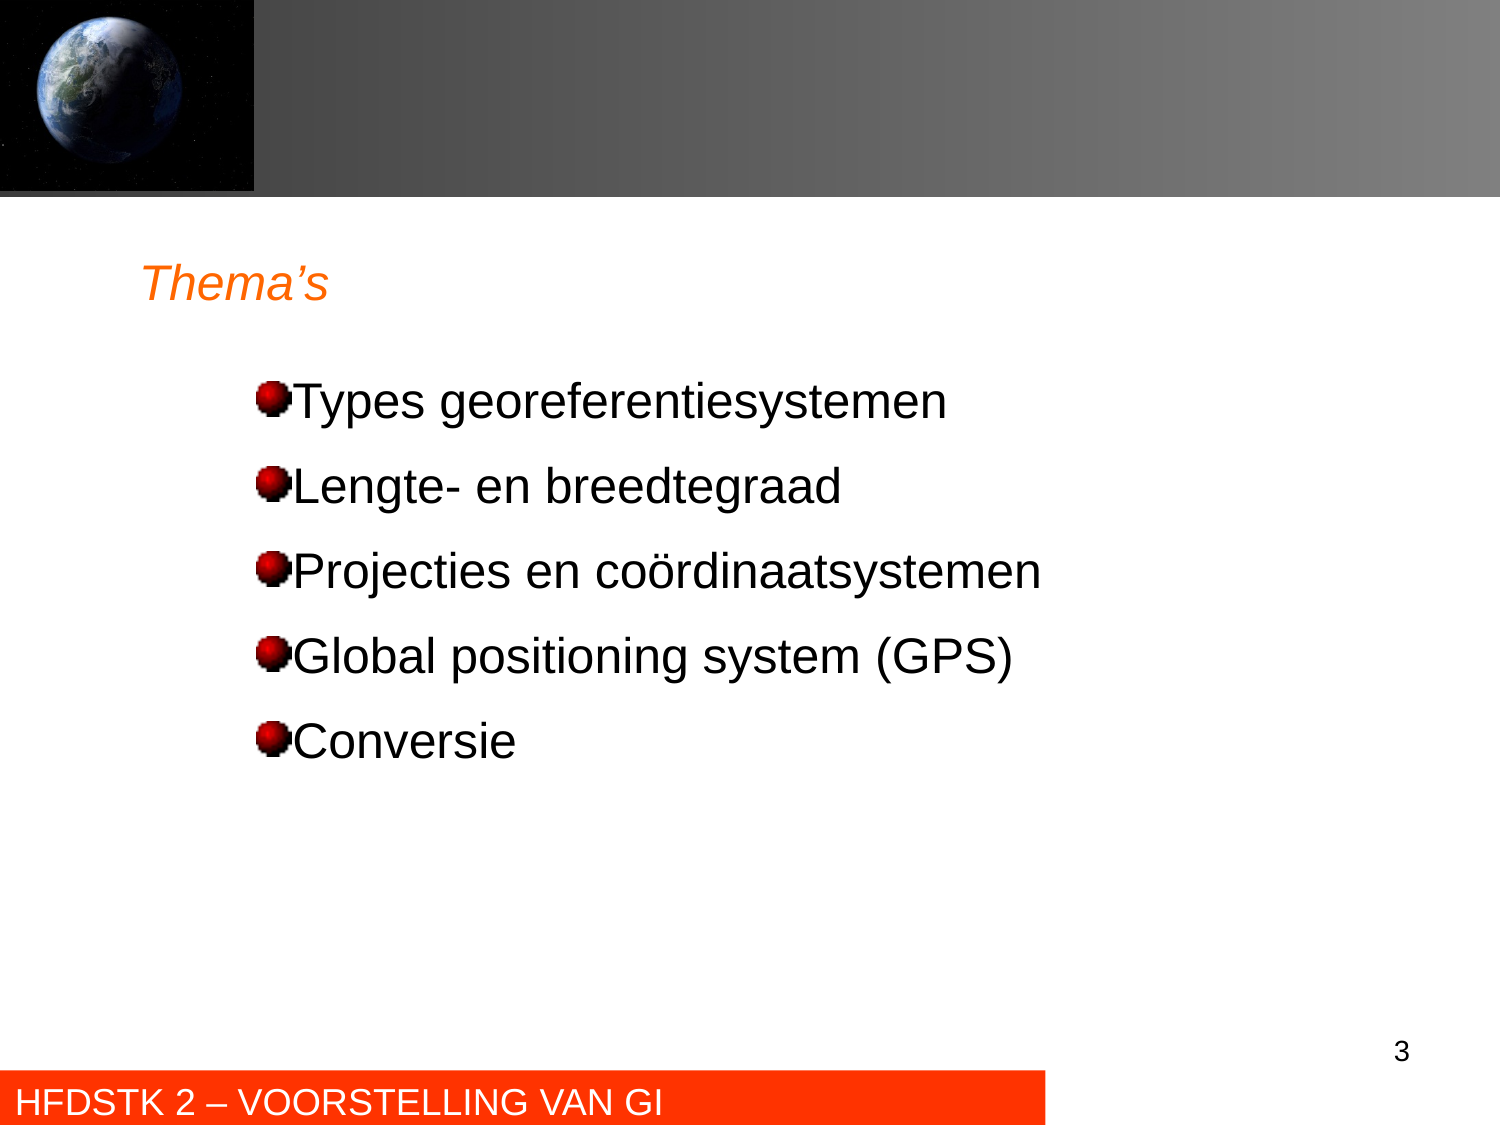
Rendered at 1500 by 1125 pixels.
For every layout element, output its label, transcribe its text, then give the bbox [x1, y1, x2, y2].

picture [256, 721, 292, 757]
picture [256, 381, 292, 417]
picture [256, 466, 292, 502]
picture [0, 0, 255, 191]
text_box Types georeferentiesystemen Lengte- en breedtegraad Projecties en coördinaatsystemen Global positioning system (GPS) Conversie [242, 361, 1270, 777]
text_box [1034, 1070, 1046, 1125]
picture [256, 636, 292, 672]
picture [256, 551, 292, 587]
text_box HFDSTK 2 – VOORSTELLING VAN GI [0, 1070, 1034, 1125]
text_box Thema’s [123, 243, 1199, 319]
text_box [256, 0, 1500, 197]
slide_number 3 [1074, 1024, 1425, 1103]
